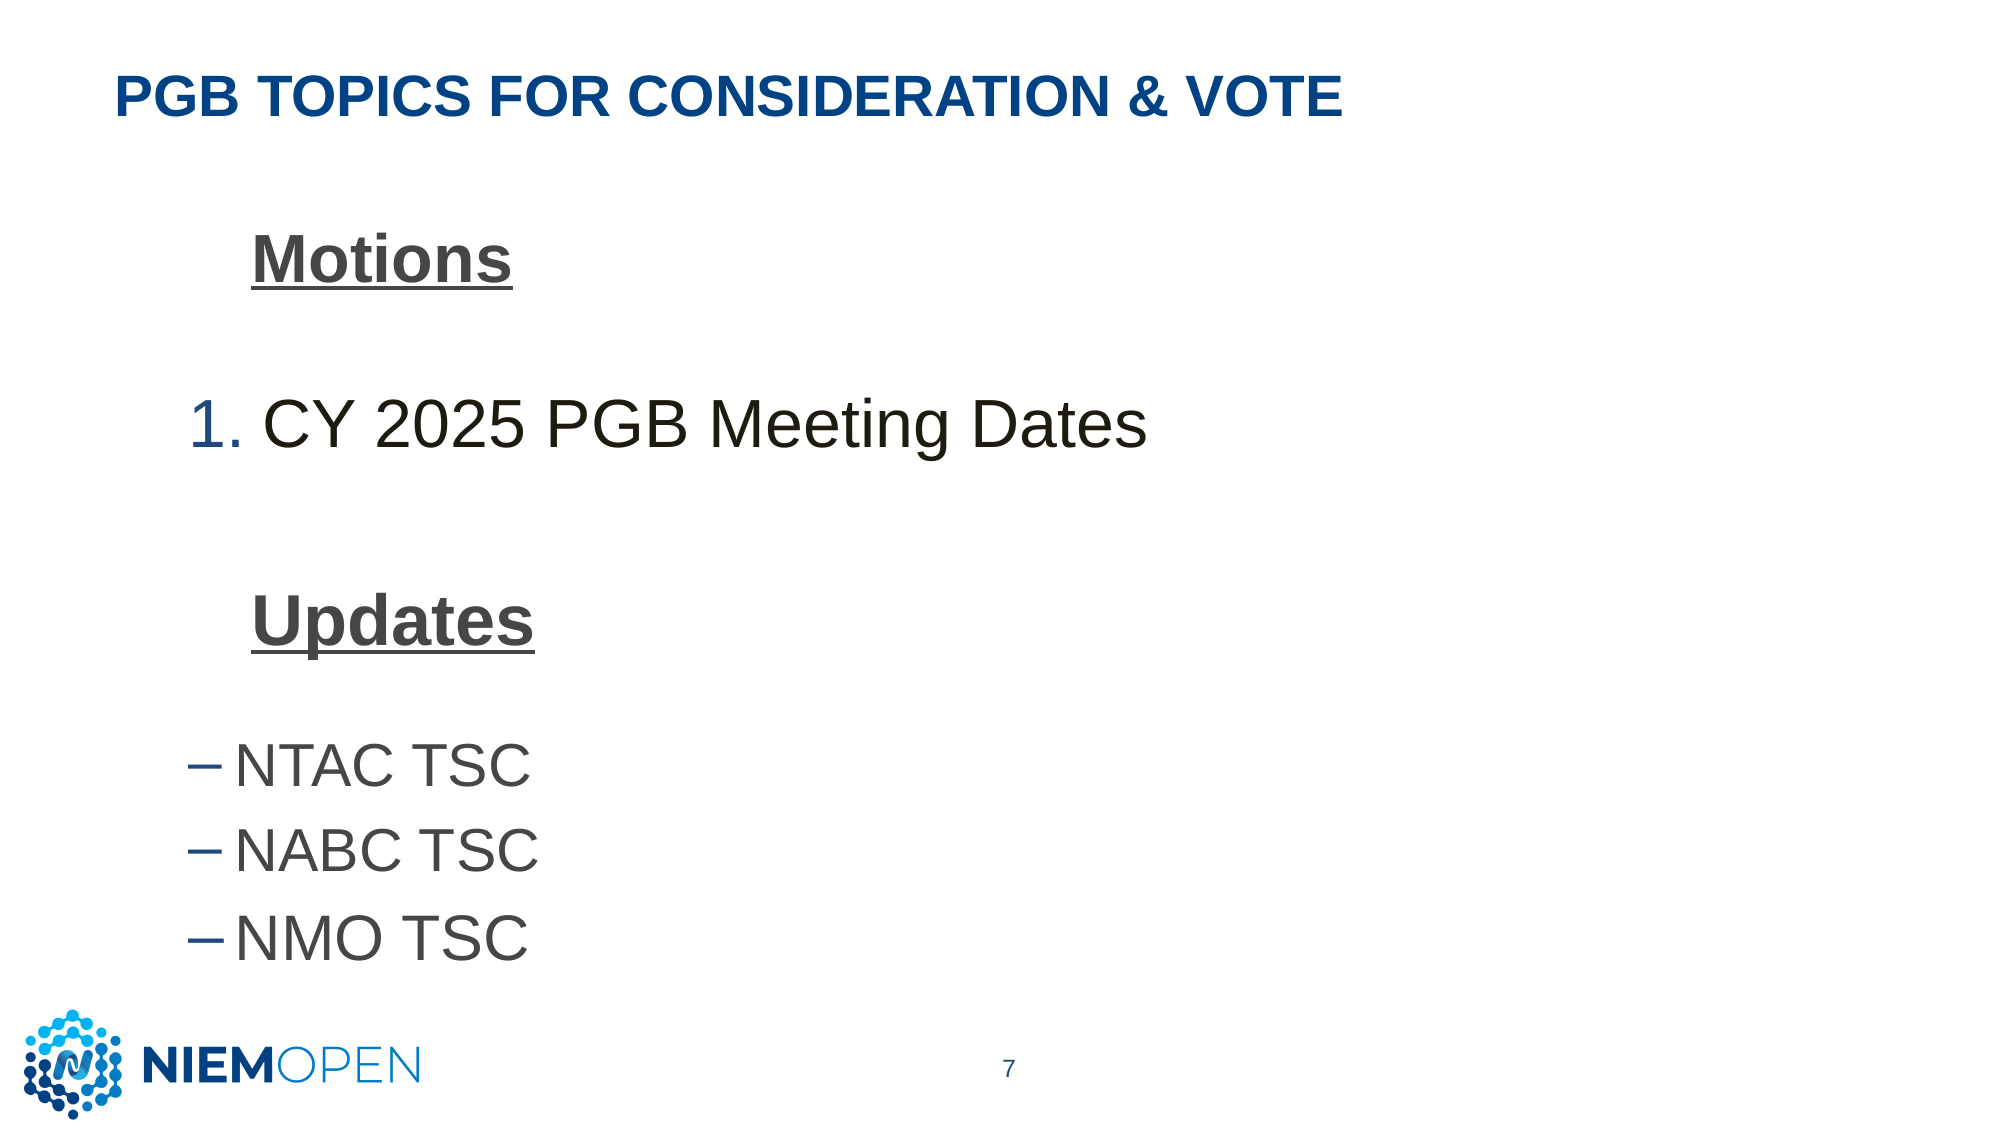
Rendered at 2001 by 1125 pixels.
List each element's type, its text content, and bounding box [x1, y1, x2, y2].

list Motions CY 2025 PGB Meeting Dates Updates NTAC TSC NABC TSC NMO TSC [99, 138, 1807, 987]
picture [19, 1004, 424, 1125]
title PGB Topics for Consideration & Vote [99, 63, 1900, 197]
slide_number 7 [775, 1045, 1243, 1106]
